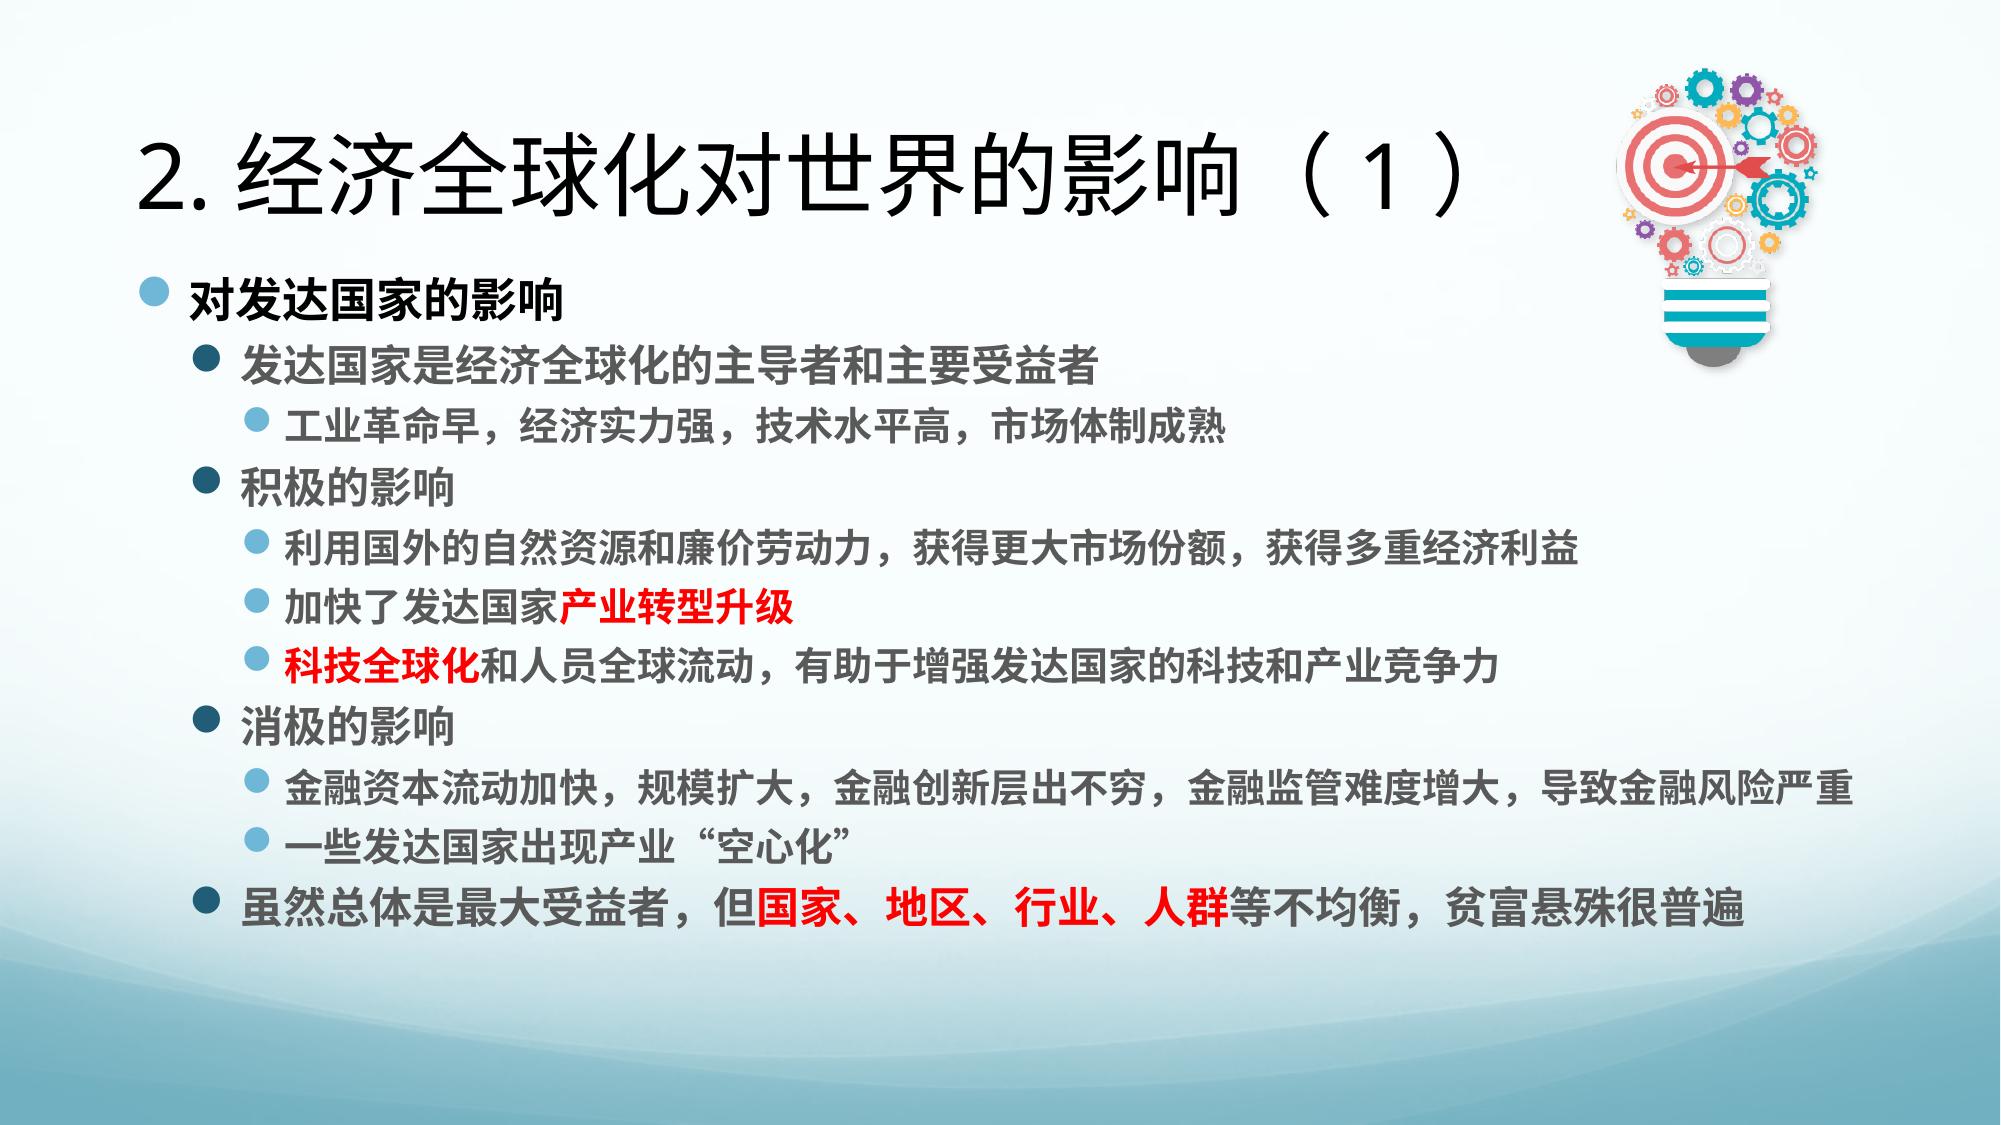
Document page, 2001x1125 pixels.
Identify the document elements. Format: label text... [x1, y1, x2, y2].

picture [1606, 58, 1834, 384]
list 对发达国家的影响 发达国家是经济全球化的主导者和主要受益者 工业革命早，经济实力强，技术水平高，市场体制成熟 积极的影响 利用国外的自然资源和廉价劳动力，获得更大市场份额，获得多重经济利益 加快了发达国家产业转型升级 科技全球化和人员全球流动，有助于增强发达国家的科技和产业竞争力 消极的影响 金融资本流动加快，规模扩大，金融创新层出不穷，金融监管难度增大，导致金融风险严重 一些发达国家出现产业“空心化” 虽然总体是最大受益者，但国家、地区、行业、人群等不均衡，贫富悬殊很普遍 [120, 262, 1880, 975]
title 2.经济全球化对世界的影响（1） [120, 17, 1880, 237]
